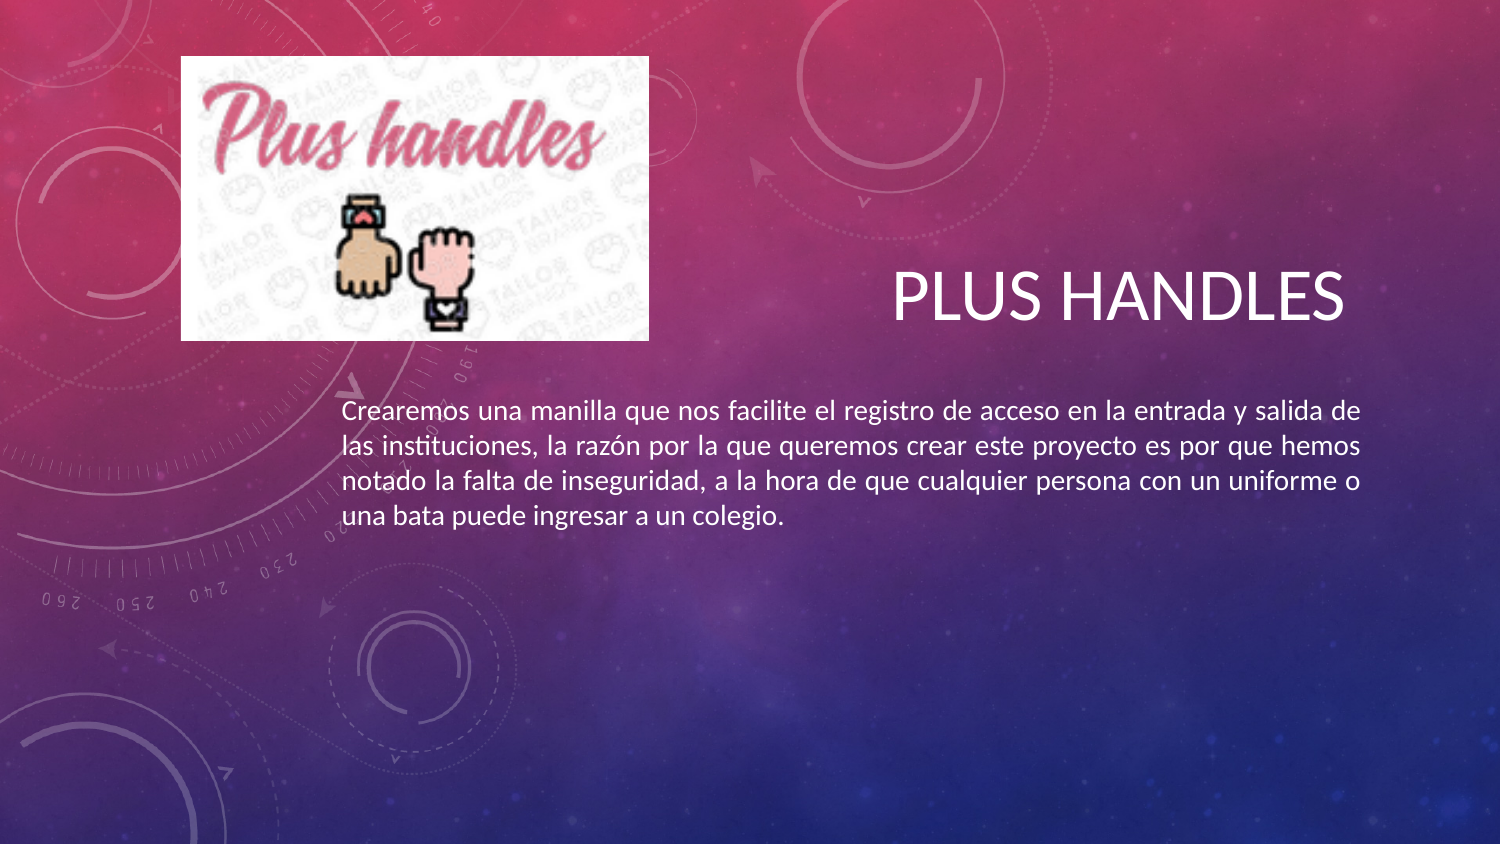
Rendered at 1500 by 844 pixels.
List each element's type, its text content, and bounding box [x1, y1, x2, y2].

title PLUS HANDLES [654, 148, 1359, 341]
picture [0, 0, 1500, 844]
subtitle Crearemos una manilla que nos facilite el registro de acceso en la entrada y salida de las instituciones, la razón por la que queremos crear este proyecto es por que hemos notado la falta de inseguridad, a la hora de que cualquier persona con un uniforme o una bata puede ingresar a un colegio. [330, 385, 1373, 758]
